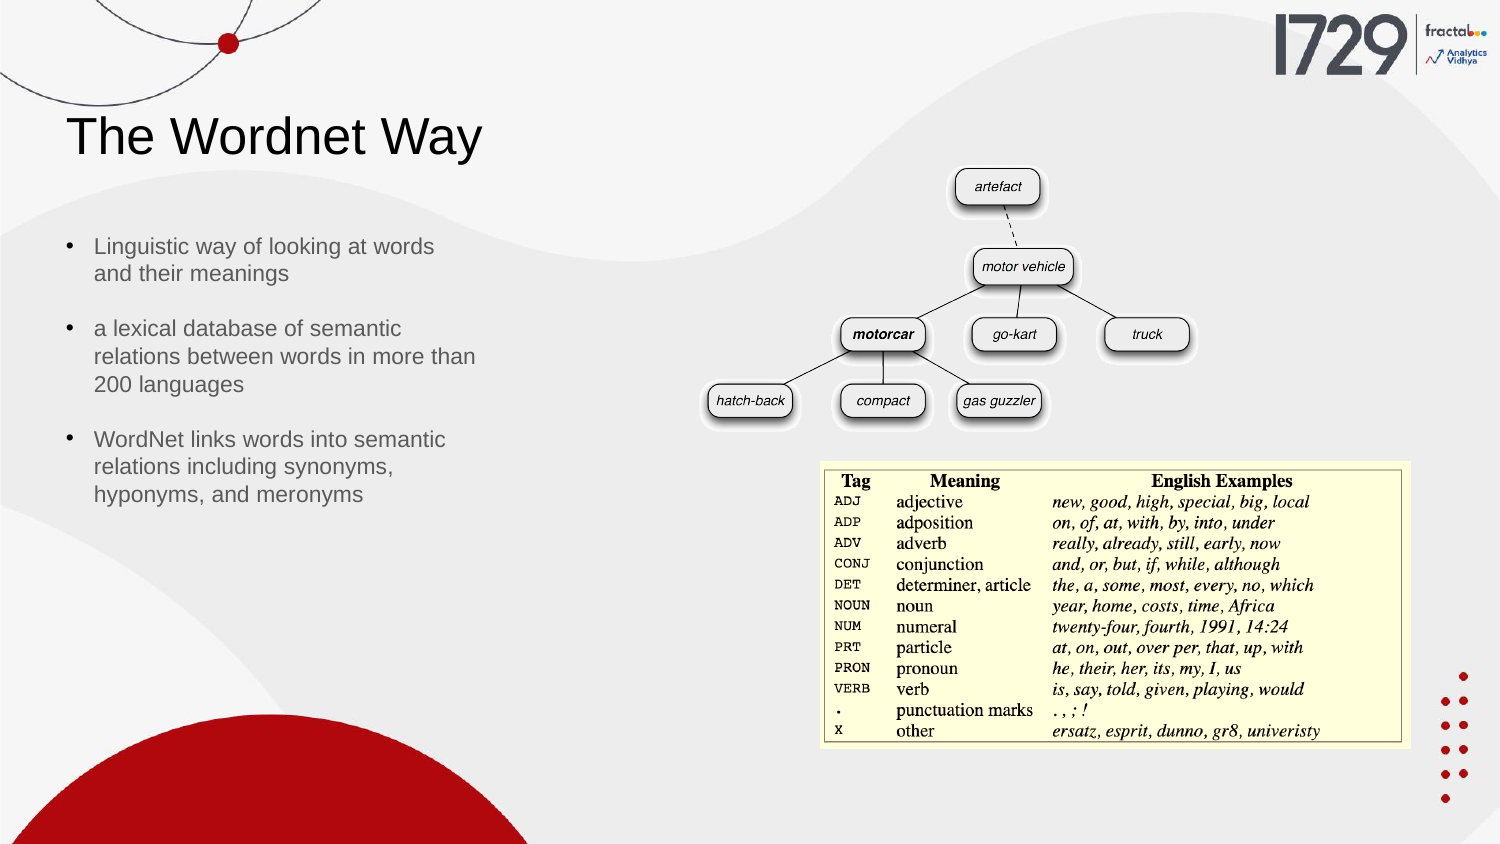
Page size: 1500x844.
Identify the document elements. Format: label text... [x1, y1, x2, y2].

picture [0, 0, 1500, 844]
text_box Linguistic way of looking at words and their meanings a lexical database of semantic relations between words in more than 200 languages WordNet links words into semantic relations including synonyms, hyponyms, and meronyms [51, 188, 493, 589]
text_box The Wordnet Way [51, 95, 1449, 189]
